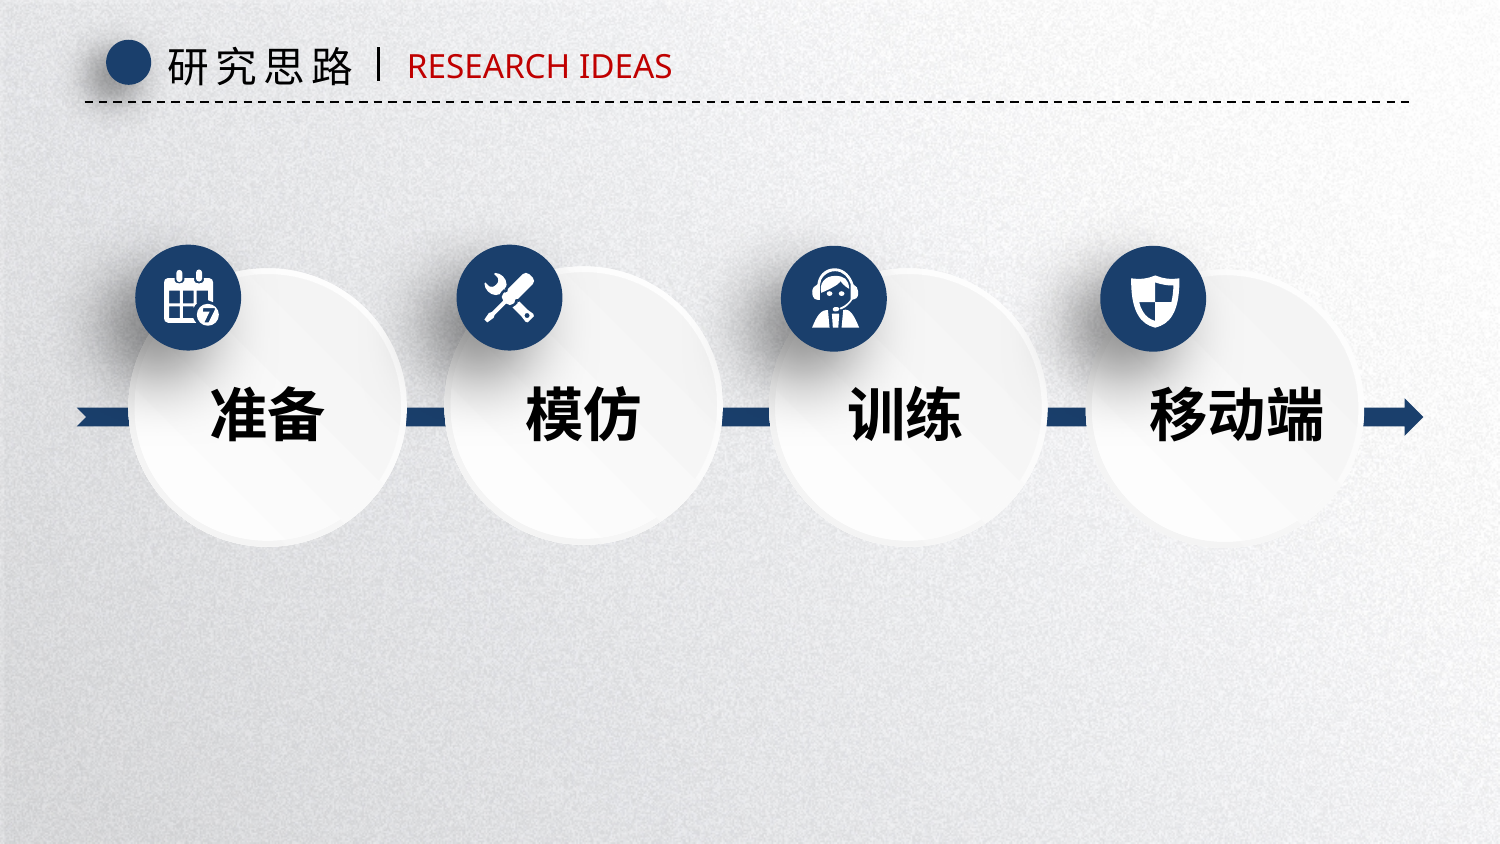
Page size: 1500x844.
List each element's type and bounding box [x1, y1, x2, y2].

text_box [1085, 269, 1365, 549]
text_box [768, 268, 1048, 547]
text_box [444, 266, 724, 545]
text_box [128, 268, 408, 547]
picture [0, 0, 1500, 844]
